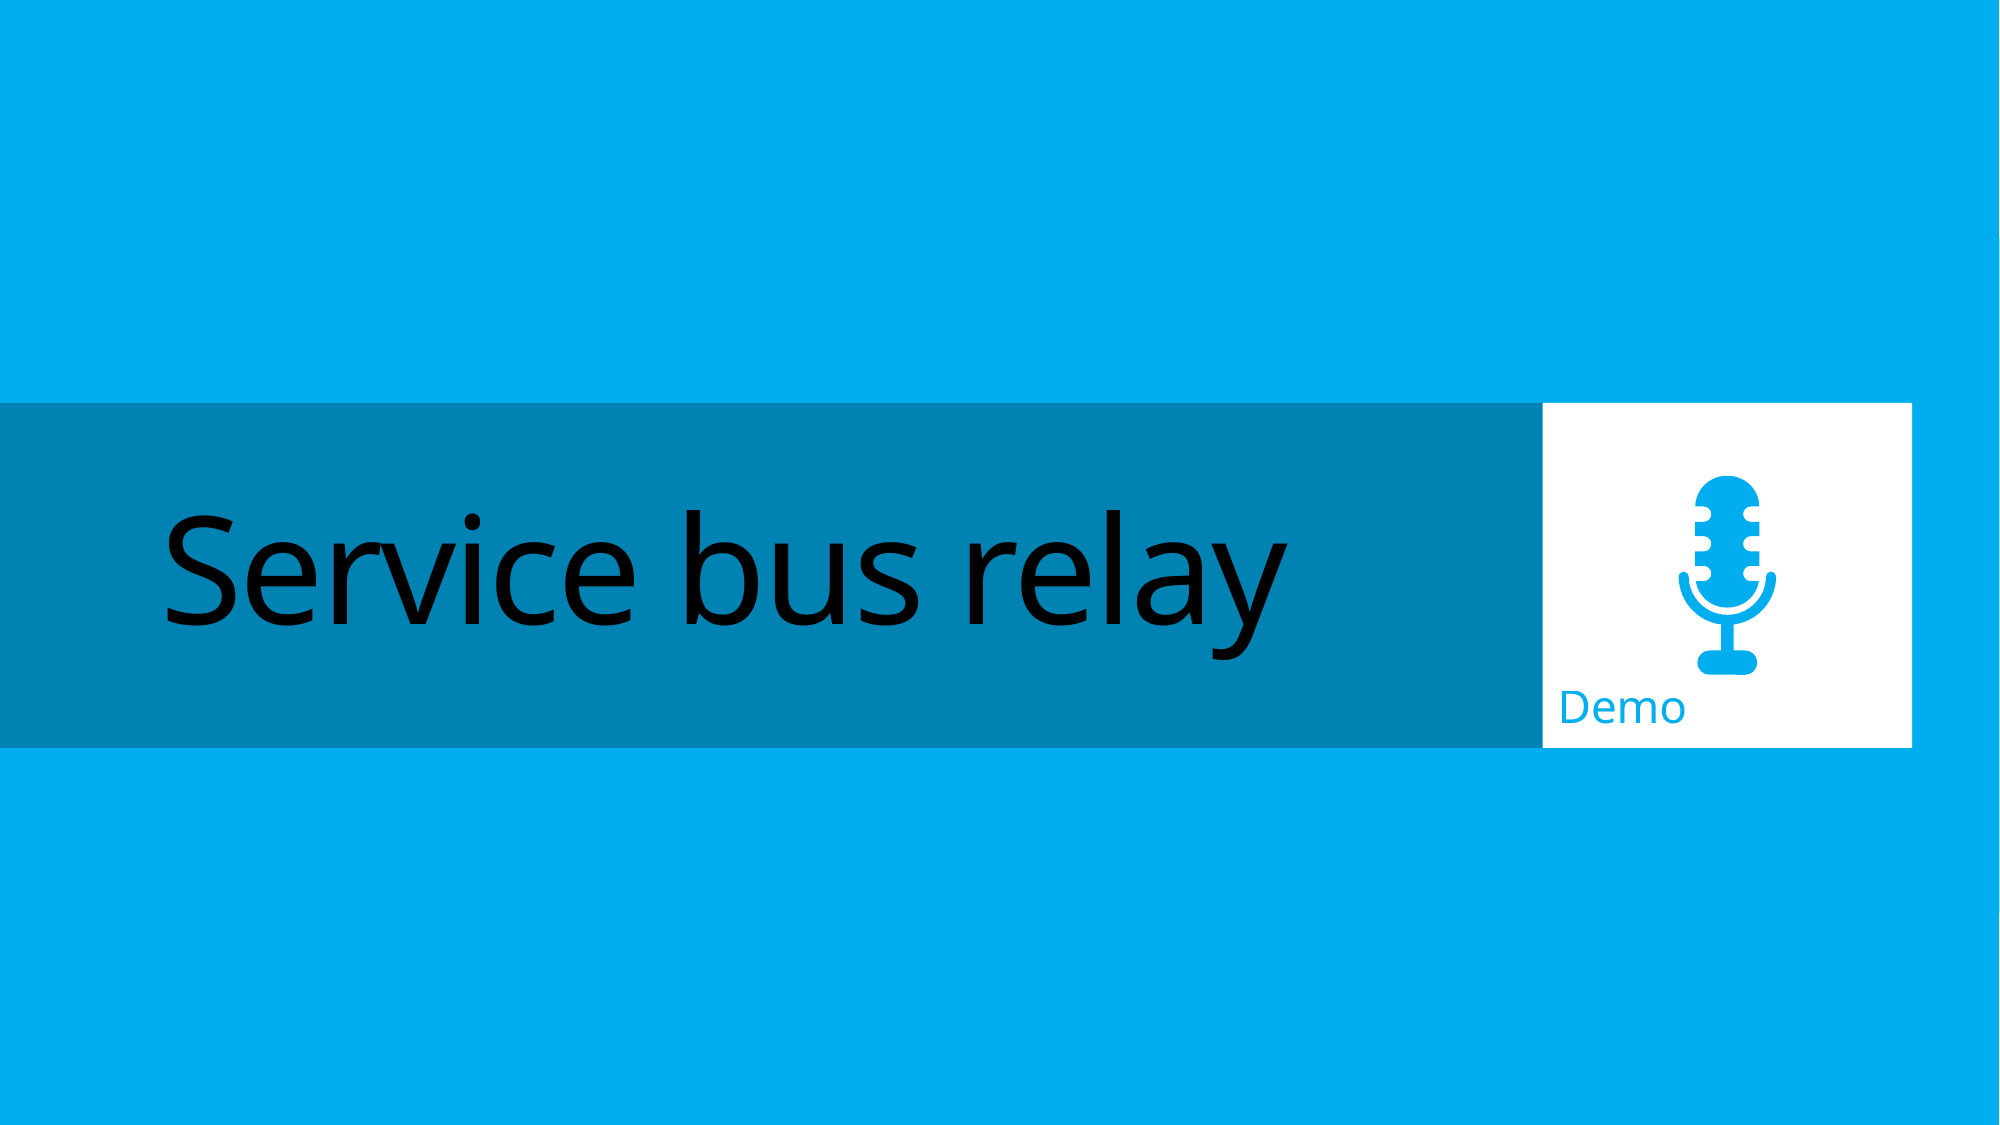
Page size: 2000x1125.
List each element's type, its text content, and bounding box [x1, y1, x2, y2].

text_box [0, 402, 1542, 749]
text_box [1542, 237, 2000, 914]
title Service bus relay [160, 493, 1542, 658]
